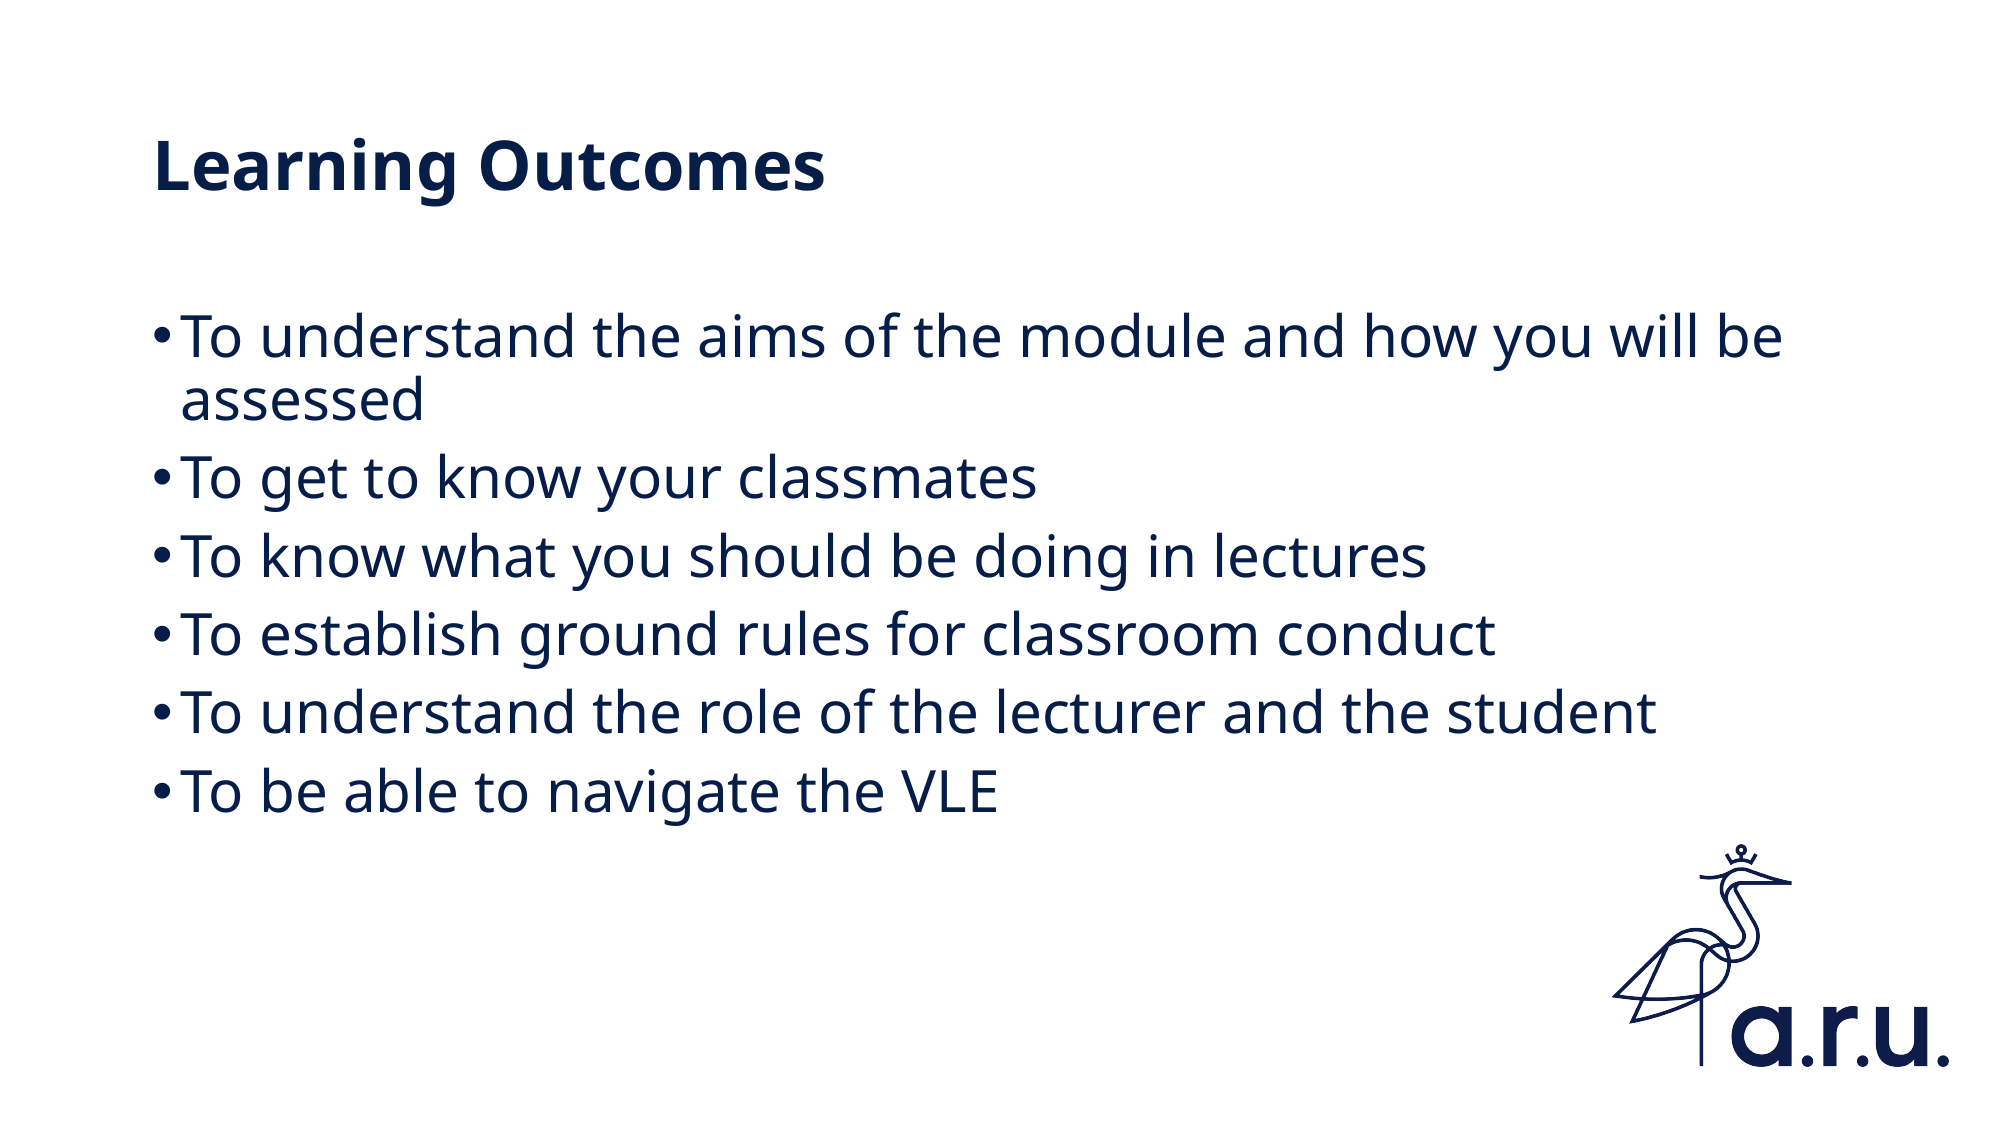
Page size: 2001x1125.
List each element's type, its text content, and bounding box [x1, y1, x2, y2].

list To understand the aims of the module and how you will be assessed To get to know your classmates To know what you should be doing in lectures To establish ground rules for classroom conduct To understand the role of the lecturer and the student To be able to navigate the VLE [137, 299, 1863, 1014]
picture [1611, 844, 1949, 1067]
title Learning Outcomes [137, 59, 1863, 278]
